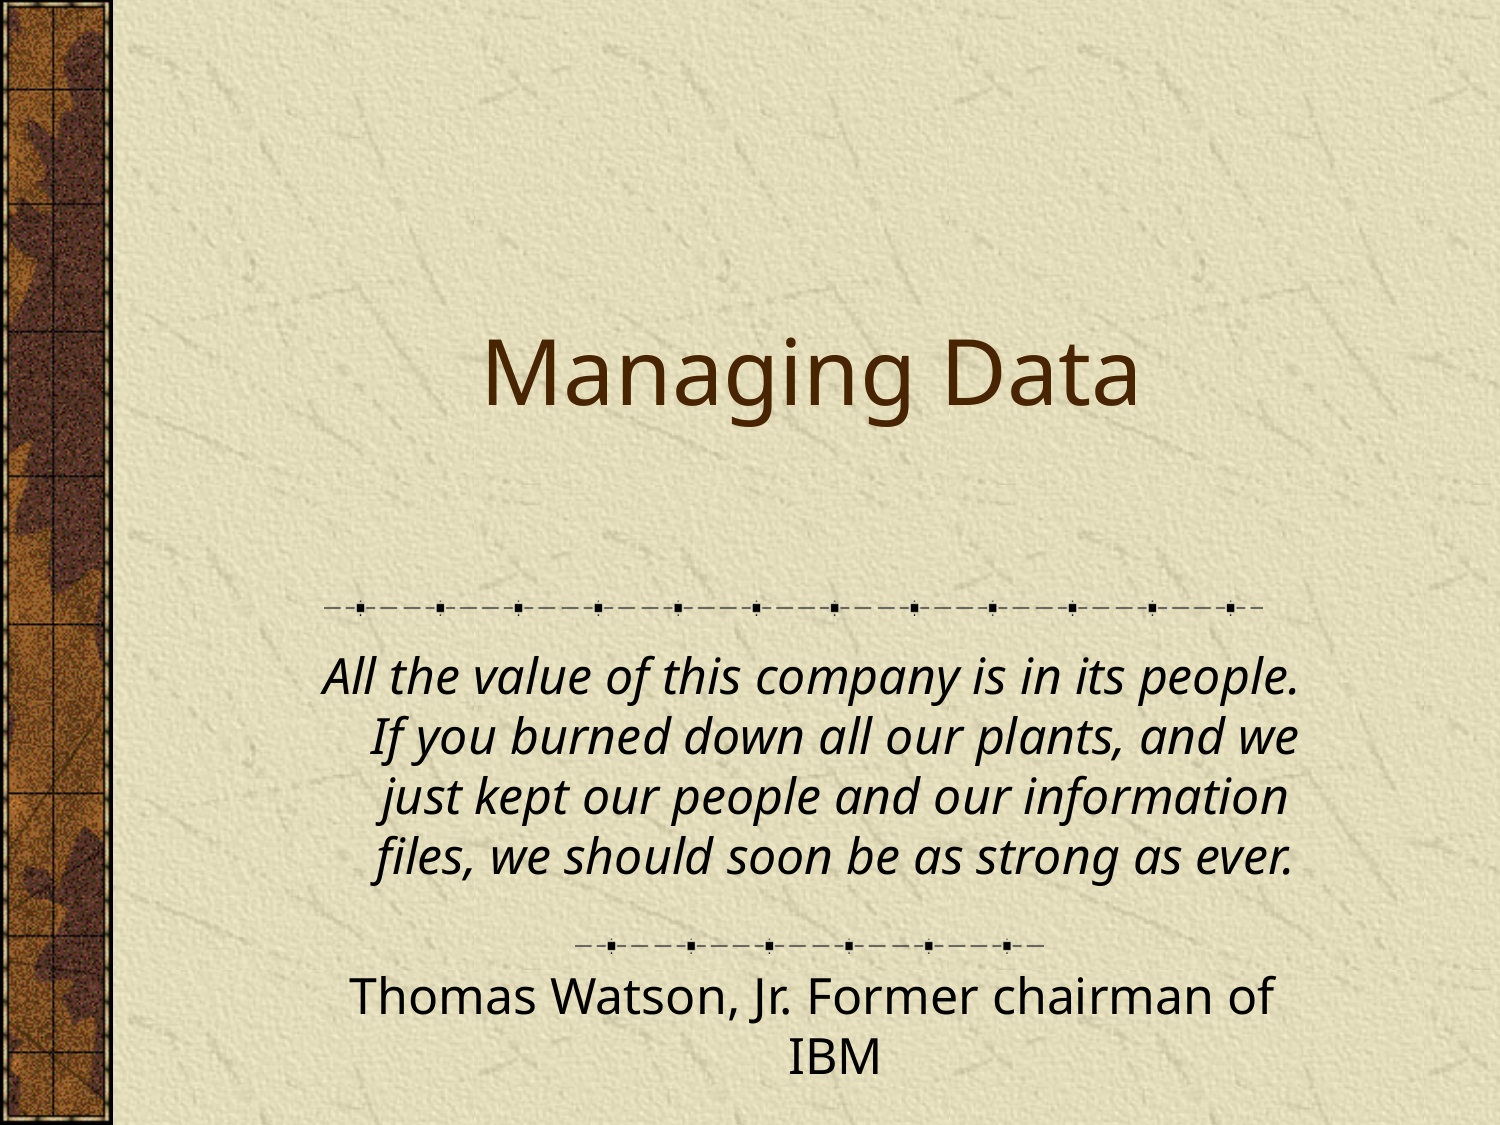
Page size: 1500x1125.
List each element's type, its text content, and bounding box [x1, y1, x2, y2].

picture [0, 0, 1500, 1125]
title Managing Data [281, 156, 1344, 581]
subtitle All the value of this company is in its people. If you burned down all our plants, and we just kept our people and our information files, we should soon be as strong as ever. Thomas Watson, Jr. Former chairman of IBM [287, 637, 1338, 925]
